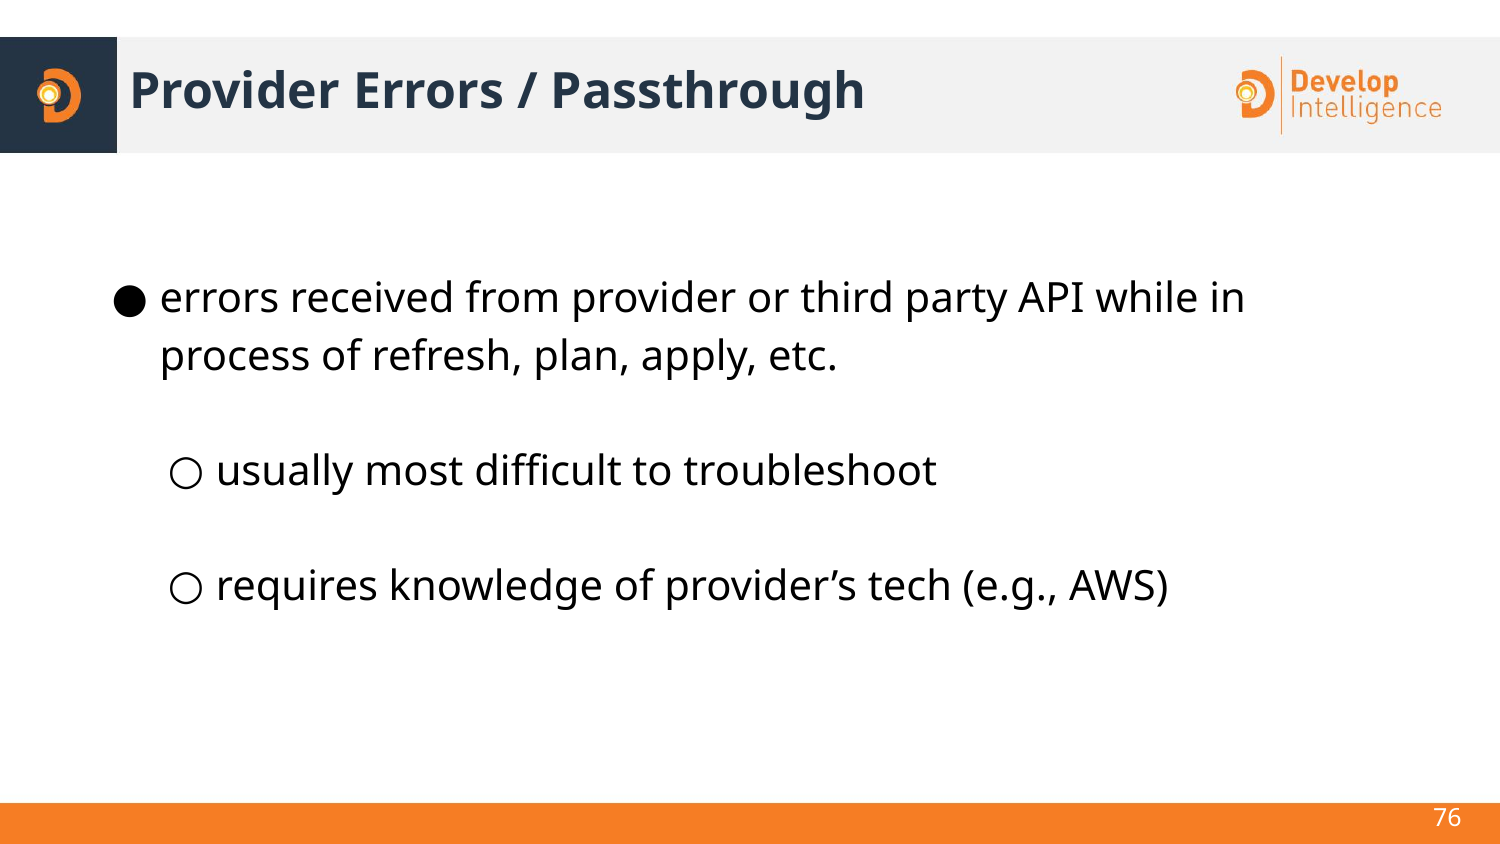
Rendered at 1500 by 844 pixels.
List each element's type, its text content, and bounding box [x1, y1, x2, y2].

list errors received from provider or third party API while in process of refresh, plan, apply, etc. usually most difficult to troubleshoot requires knowledge of provider’s tech (e.g., AWS) [103, 257, 1397, 731]
picture [0, 0, 1500, 844]
slide_number ‹#› [1396, 800, 1499, 838]
title Provider Errors / Passthrough [118, 36, 1500, 148]
